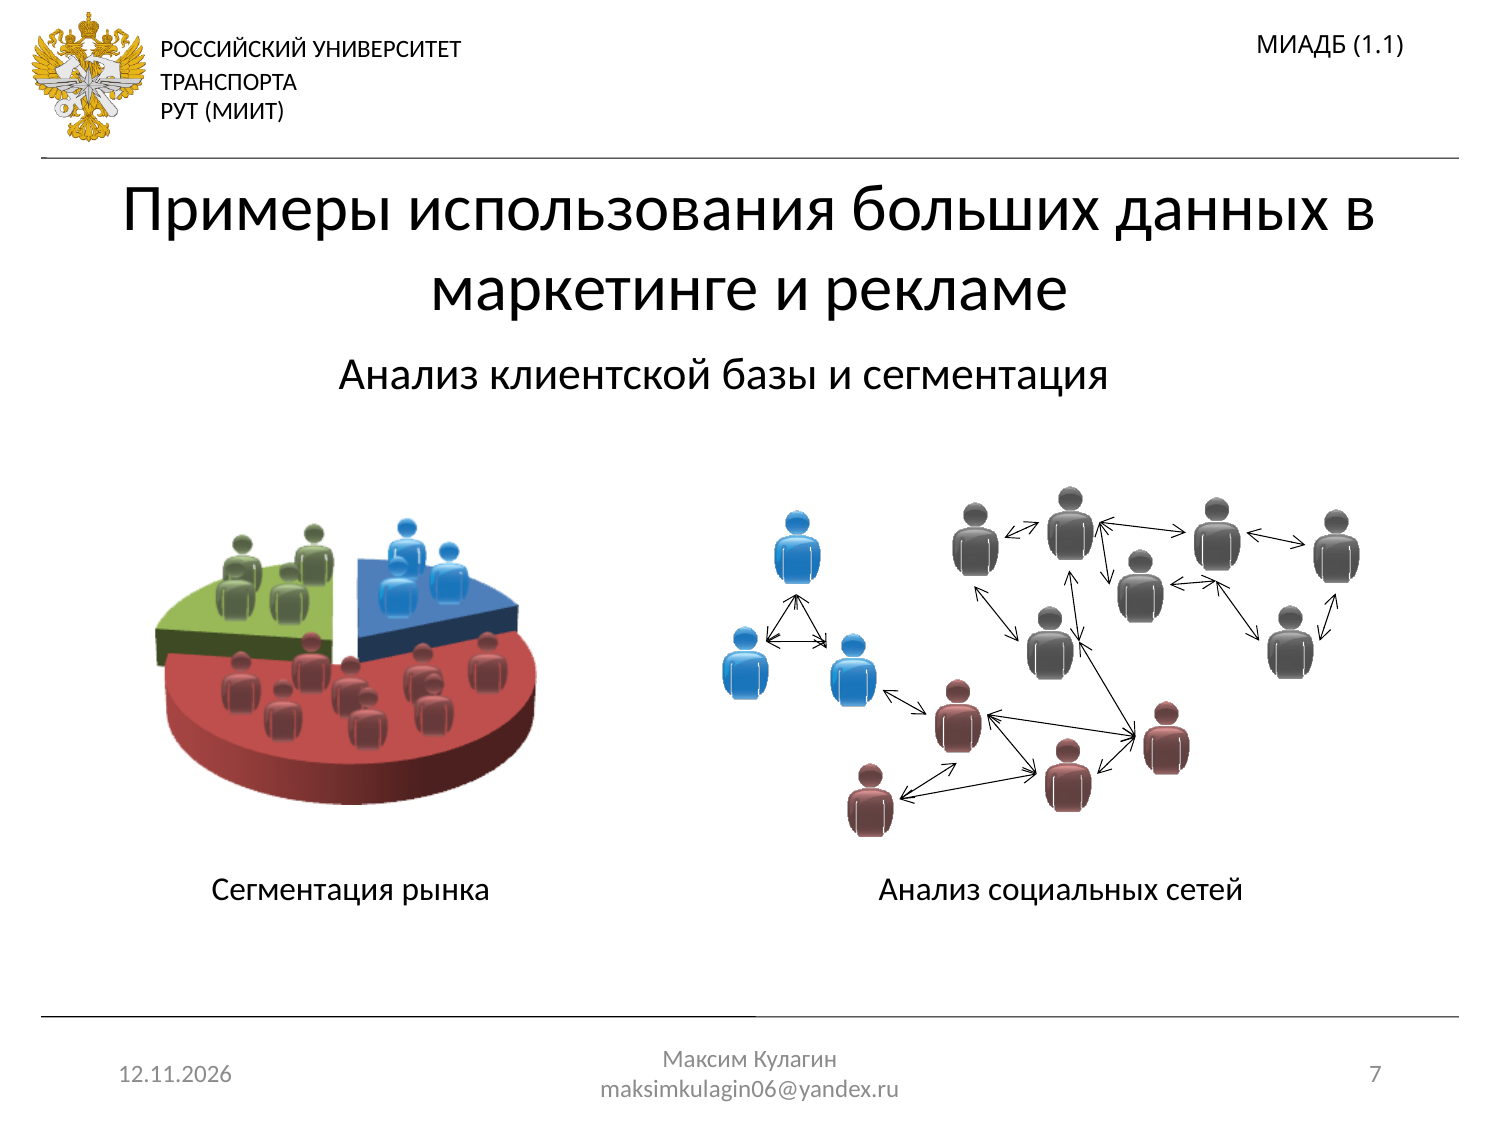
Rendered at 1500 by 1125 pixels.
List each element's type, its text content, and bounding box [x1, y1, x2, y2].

picture [154, 517, 537, 805]
text_box РОССИЙСКИЙ УНИВЕРСИТЕТ ТРАНСПОРТА РУТ (МИИТ) [146, 21, 557, 133]
text_box Сегментация рынка [130, 859, 572, 915]
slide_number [103, 1042, 441, 1103]
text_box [713, 473, 1366, 848]
footer Максим Кулагин maksimkulagin06@yandex.ru [496, 1042, 1004, 1103]
text_box Примеры использования больших данных в маркетинге и рекламе [35, 156, 1465, 332]
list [30, 12, 146, 143]
slide_number 7 [1059, 1042, 1397, 1103]
text_box Анализ социальных сетей [797, 859, 1326, 915]
text_box МИАДБ (1.1) [1200, 21, 1459, 67]
text_box Анализ клиентской базы и сегментация [103, 336, 1346, 407]
